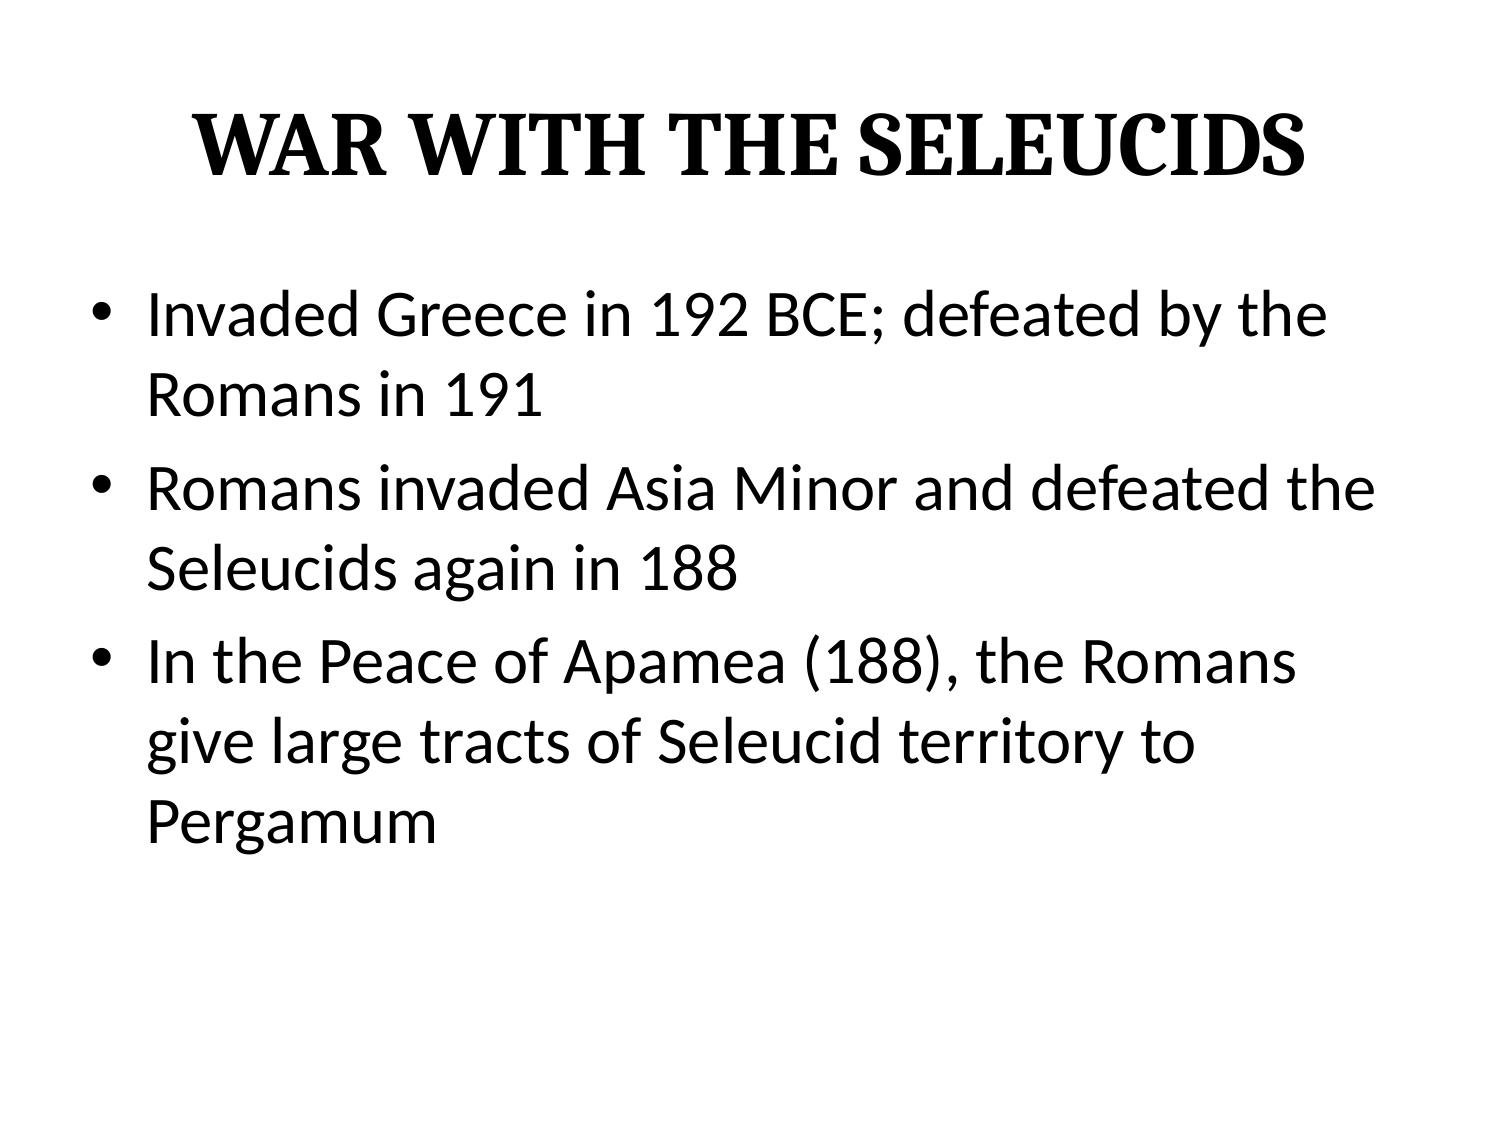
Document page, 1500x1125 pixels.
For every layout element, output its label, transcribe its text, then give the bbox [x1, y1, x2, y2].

title War with the Seleucids [75, 45, 1425, 233]
list Invaded Greece in 192 BCE; defeated by the Romans in 191 Romans invaded Asia Minor and defeated the Seleucids again in 188 In the Peace of Apamea (188), the Romans give large tracts of Seleucid territory to Pergamum [75, 262, 1425, 1005]
